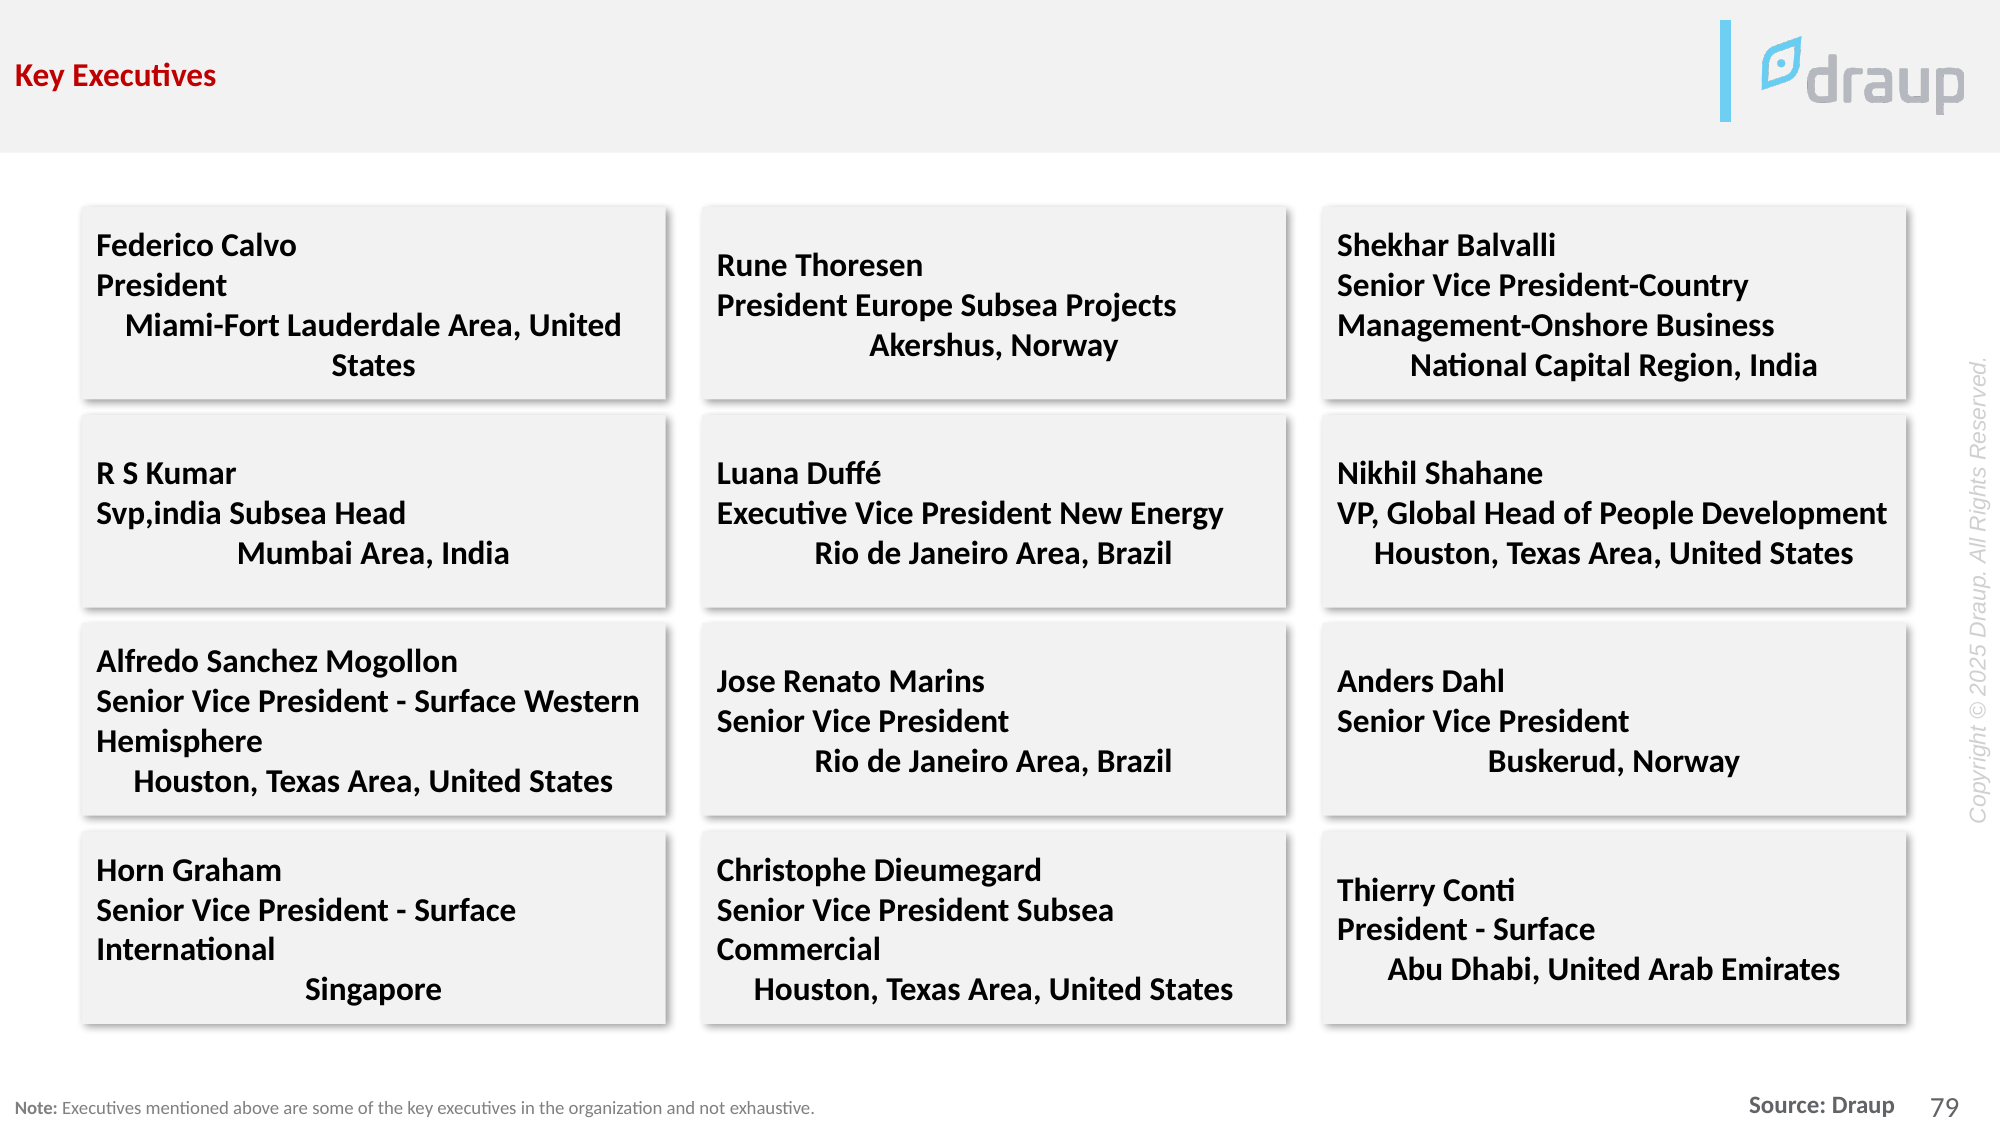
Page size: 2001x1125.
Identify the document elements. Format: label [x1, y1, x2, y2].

text_box [81, 206, 667, 400]
text_box [81, 830, 667, 1025]
text_box [1321, 206, 1907, 400]
text_box [1321, 830, 1907, 1025]
text_box [701, 414, 1287, 609]
text_box [701, 206, 1287, 400]
text_box [701, 830, 1287, 1025]
text_box [1321, 622, 1907, 817]
text_box [701, 622, 1287, 817]
text_box [81, 414, 667, 609]
text_box [81, 622, 667, 817]
text_box [0, 9, 1645, 143]
text_box [0, 1088, 1080, 1125]
text_box [1321, 414, 1907, 609]
